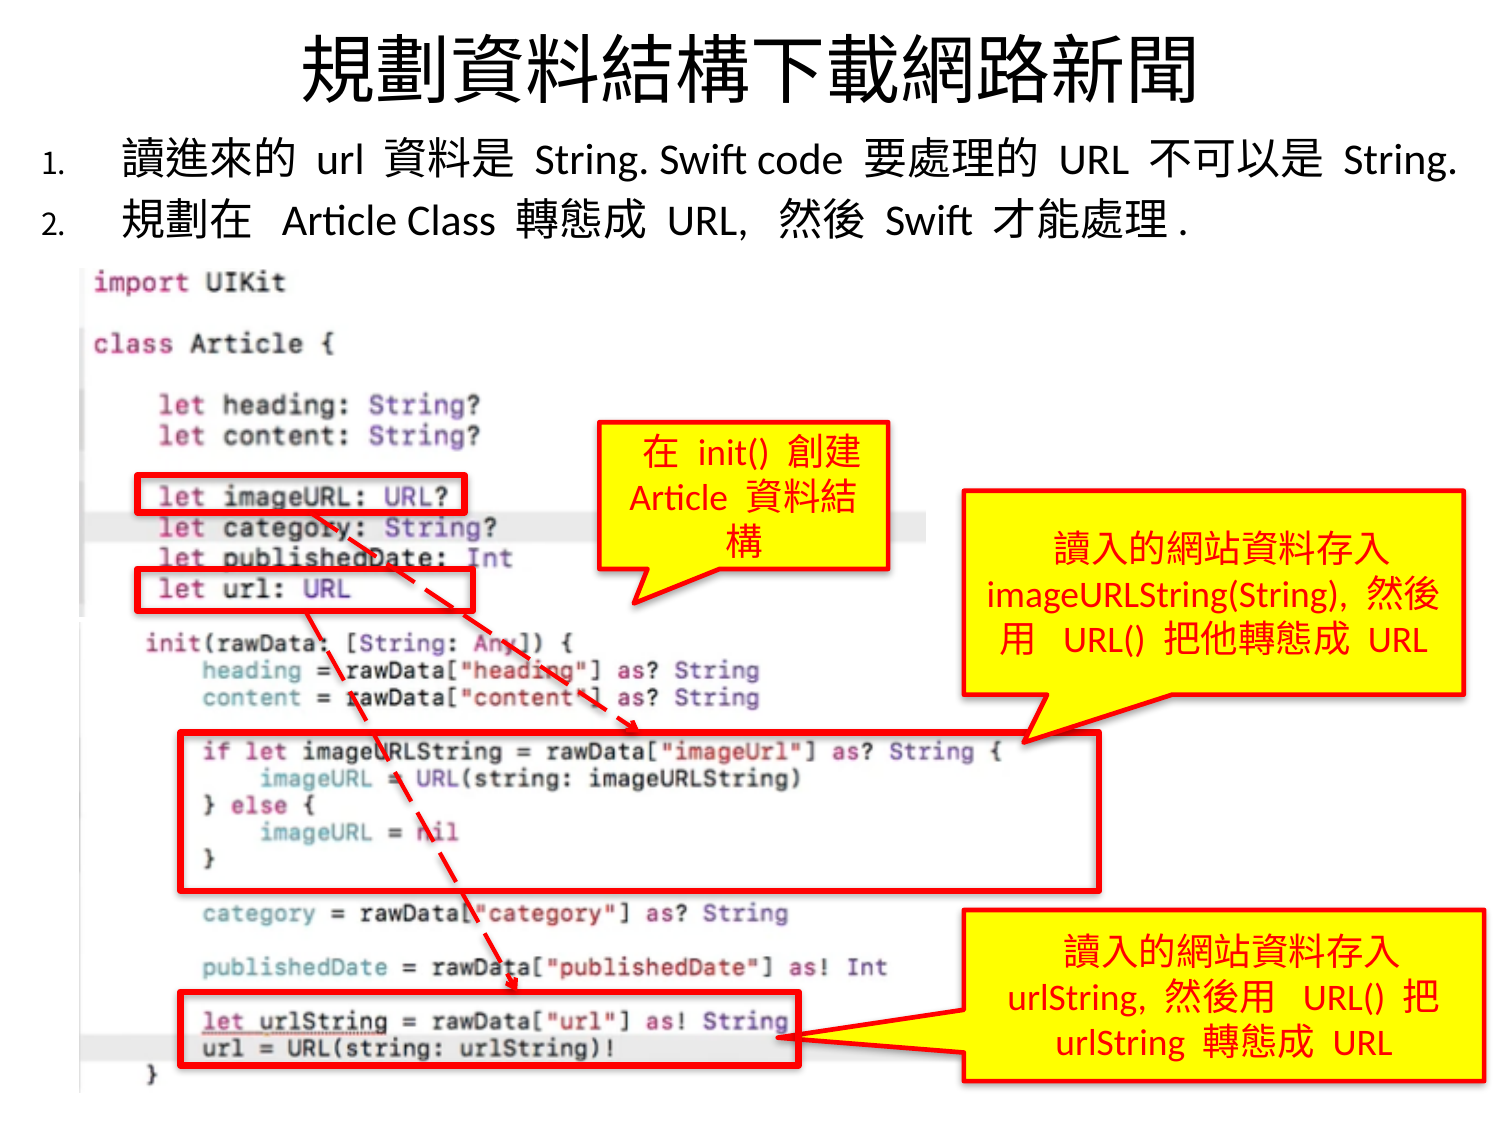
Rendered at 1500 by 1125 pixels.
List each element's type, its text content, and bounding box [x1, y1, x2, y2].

text_box 讀入的網站資料存入 urlString, 然後用 URL() 把 urlString 轉態成 URL [1038, 909, 1485, 1082]
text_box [79, 268, 1035, 1094]
text_box [1038, 732, 1100, 891]
text_box 讀入的網站資料存入 imageURLString(String), 然後用 URL() 把他轉態成 URL [1038, 490, 1465, 739]
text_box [309, 512, 641, 733]
title 規劃資料結構下載網路新聞 [0, 0, 1500, 137]
list 讀進來的 url 資料是 String. Swift code 要處理的 URL 不可以是 String. 規劃在 Article Class 轉態成 URL, 然後 Swift 才能處理. [26, 122, 1484, 287]
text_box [304, 610, 518, 992]
